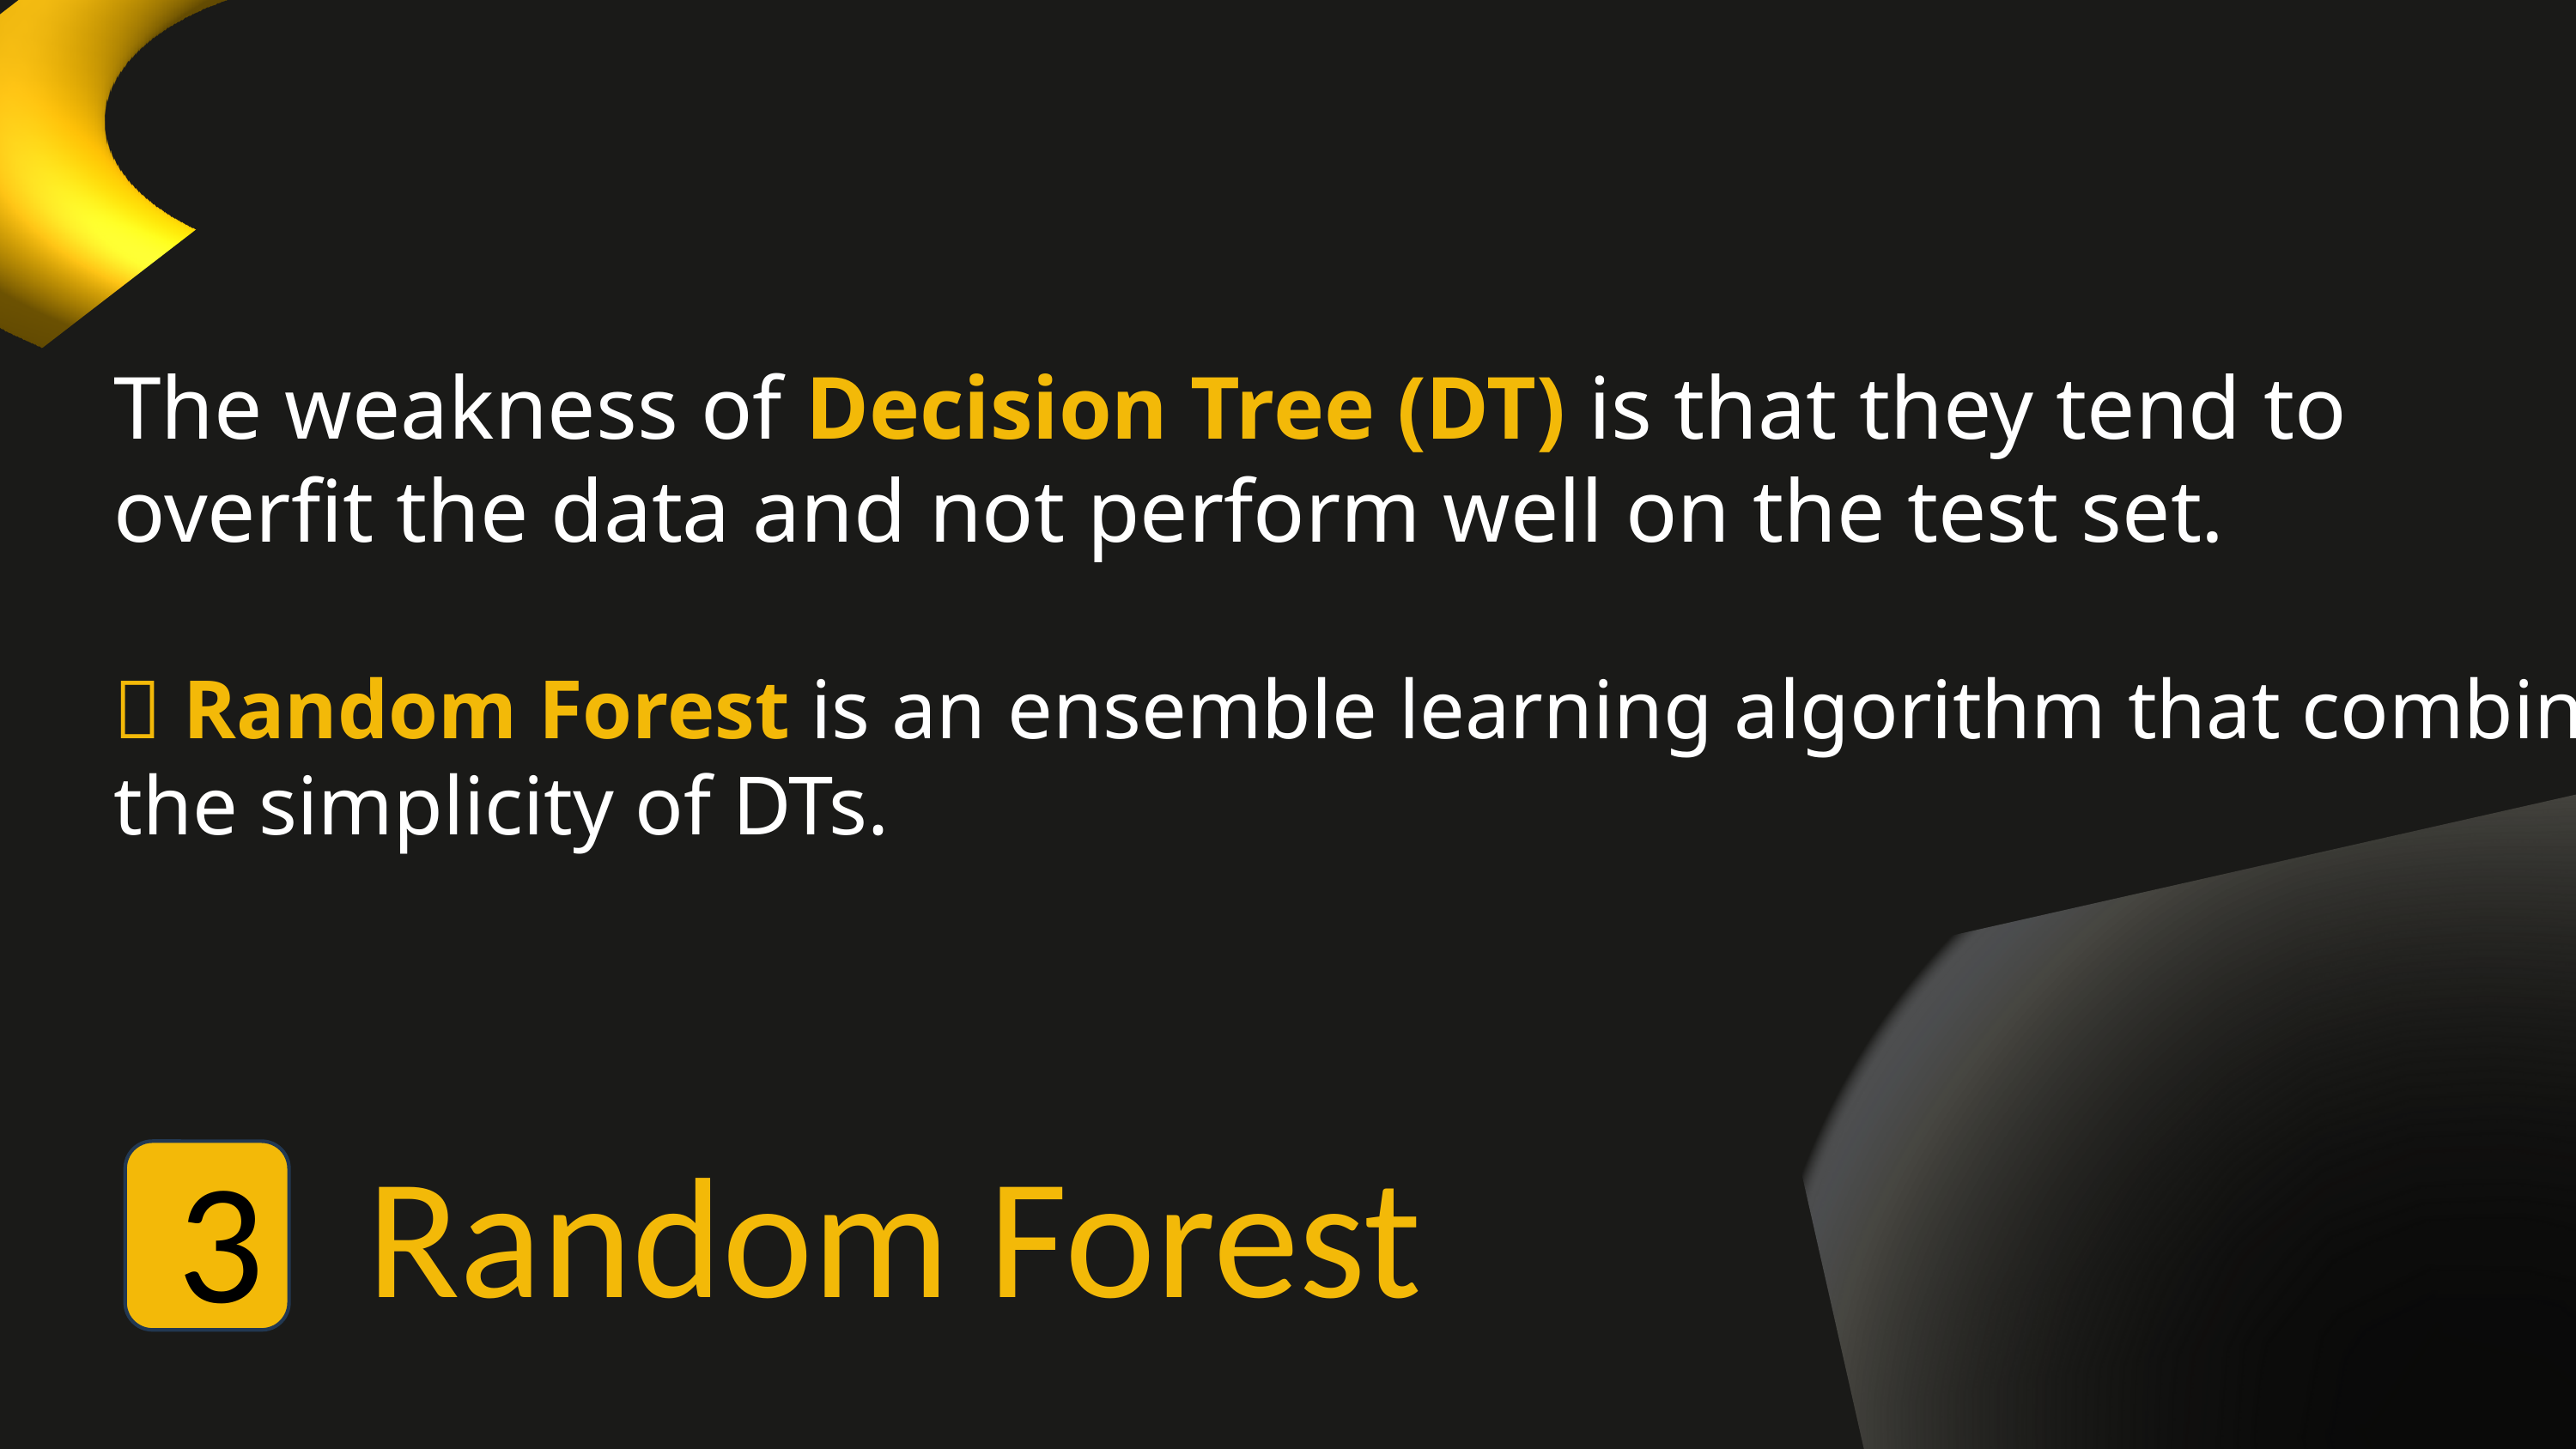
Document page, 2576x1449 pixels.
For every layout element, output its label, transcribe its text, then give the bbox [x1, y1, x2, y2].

text_box [0, 0, 413, 370]
text_box  Random Forest is an ensemble learning algorithm that combines the simplicity of DTs. [100, 652, 2576, 858]
text_box [1758, 794, 2576, 1449]
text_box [125, 1125, 289, 1347]
text_box Random Forest [354, 1119, 1838, 1338]
text_box The weakness of Decision Tree (DT) is that they tend to overfit the data and not perform well on the test set. [100, 347, 2512, 652]
